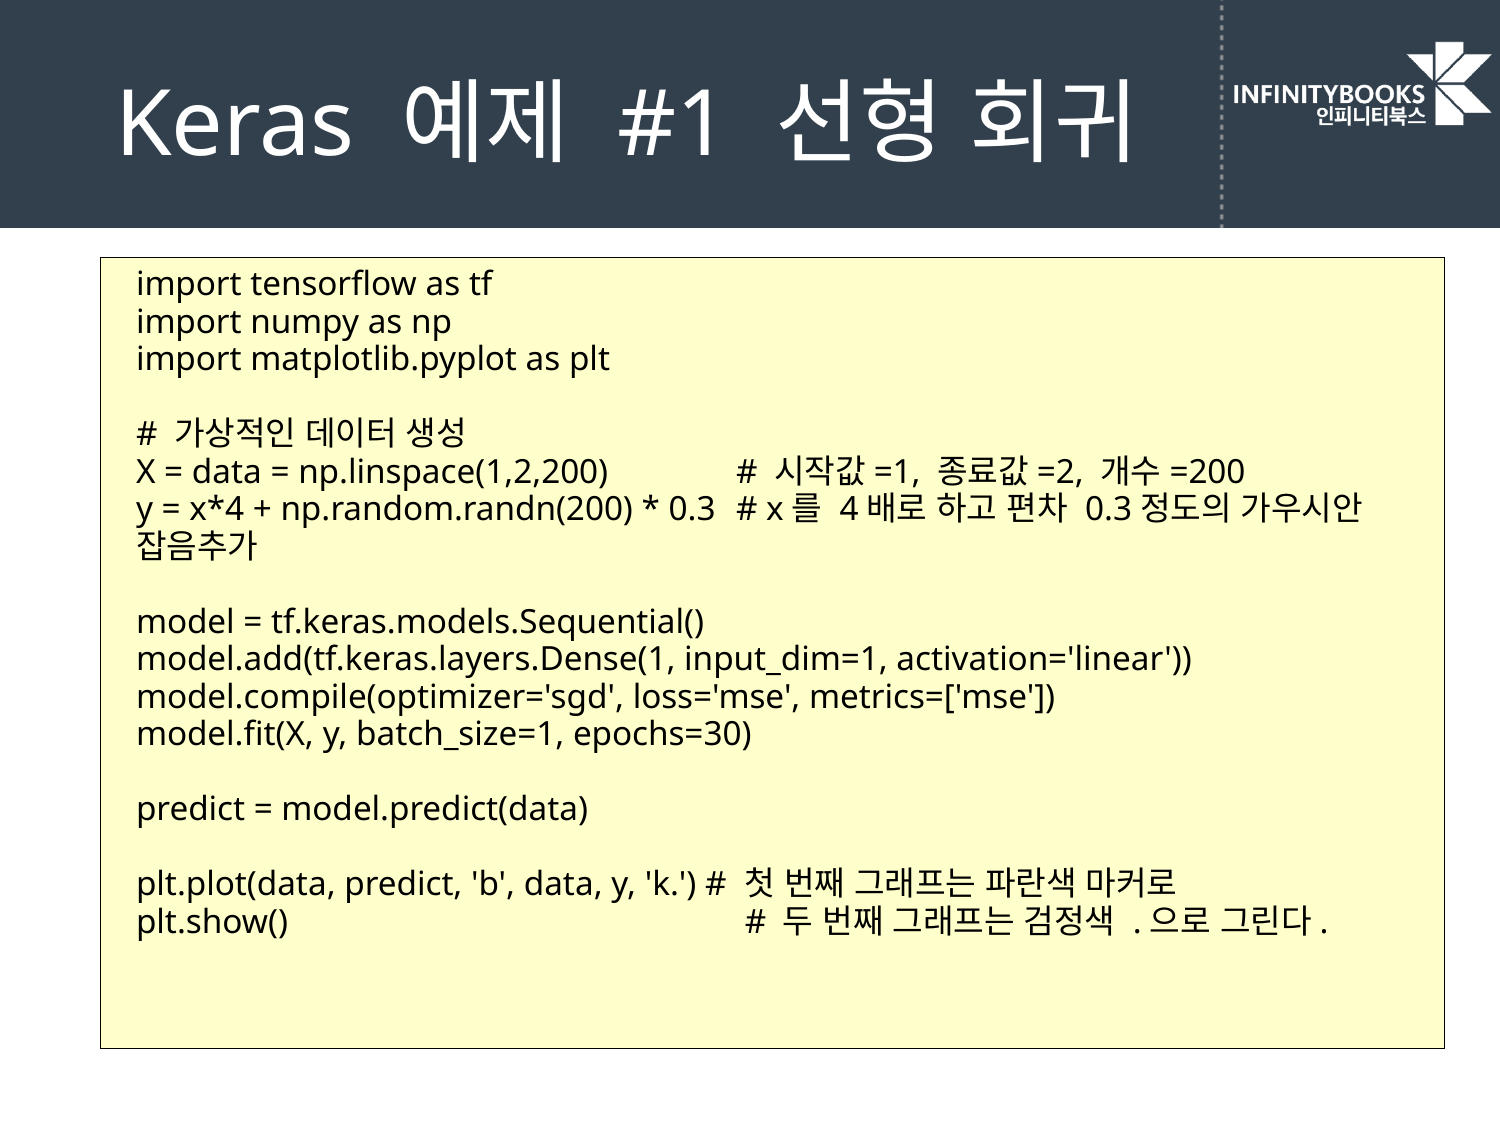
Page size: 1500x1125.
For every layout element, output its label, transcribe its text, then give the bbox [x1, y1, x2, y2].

picture [0, 0, 1500, 228]
title Keras 예제 #1 선형 회귀 [100, 37, 1438, 200]
text_box import tensorflow as tf import numpy as np import matplotlib.pyplot as plt # 가상적인 데이터 생성 X = data = np.linspace(1,2,200) # 시작값=1, 종료값=2, 개수=200 y = x*4 + np.random.randn(200) * 0.3 # x를 4배로 하고 편차 0.3정도의 가우시안 잡음추가 model = tf.keras.models.Sequential() model.add(tf.keras.layers.Dense(1, input_dim=1, activation='linear')) model.compile(optimizer='sgd', loss='mse', metrics=['mse']) model.fit(X, y, batch_size=1, epochs=30) predict = model.predict(data) plt.plot(data, predict, 'b', data, y, 'k.') # 첫 번째 그래프는 파란색 마커로 plt.show() # 두 번째 그래프는 검정색 .으로 그린다. [100, 257, 1445, 1049]
